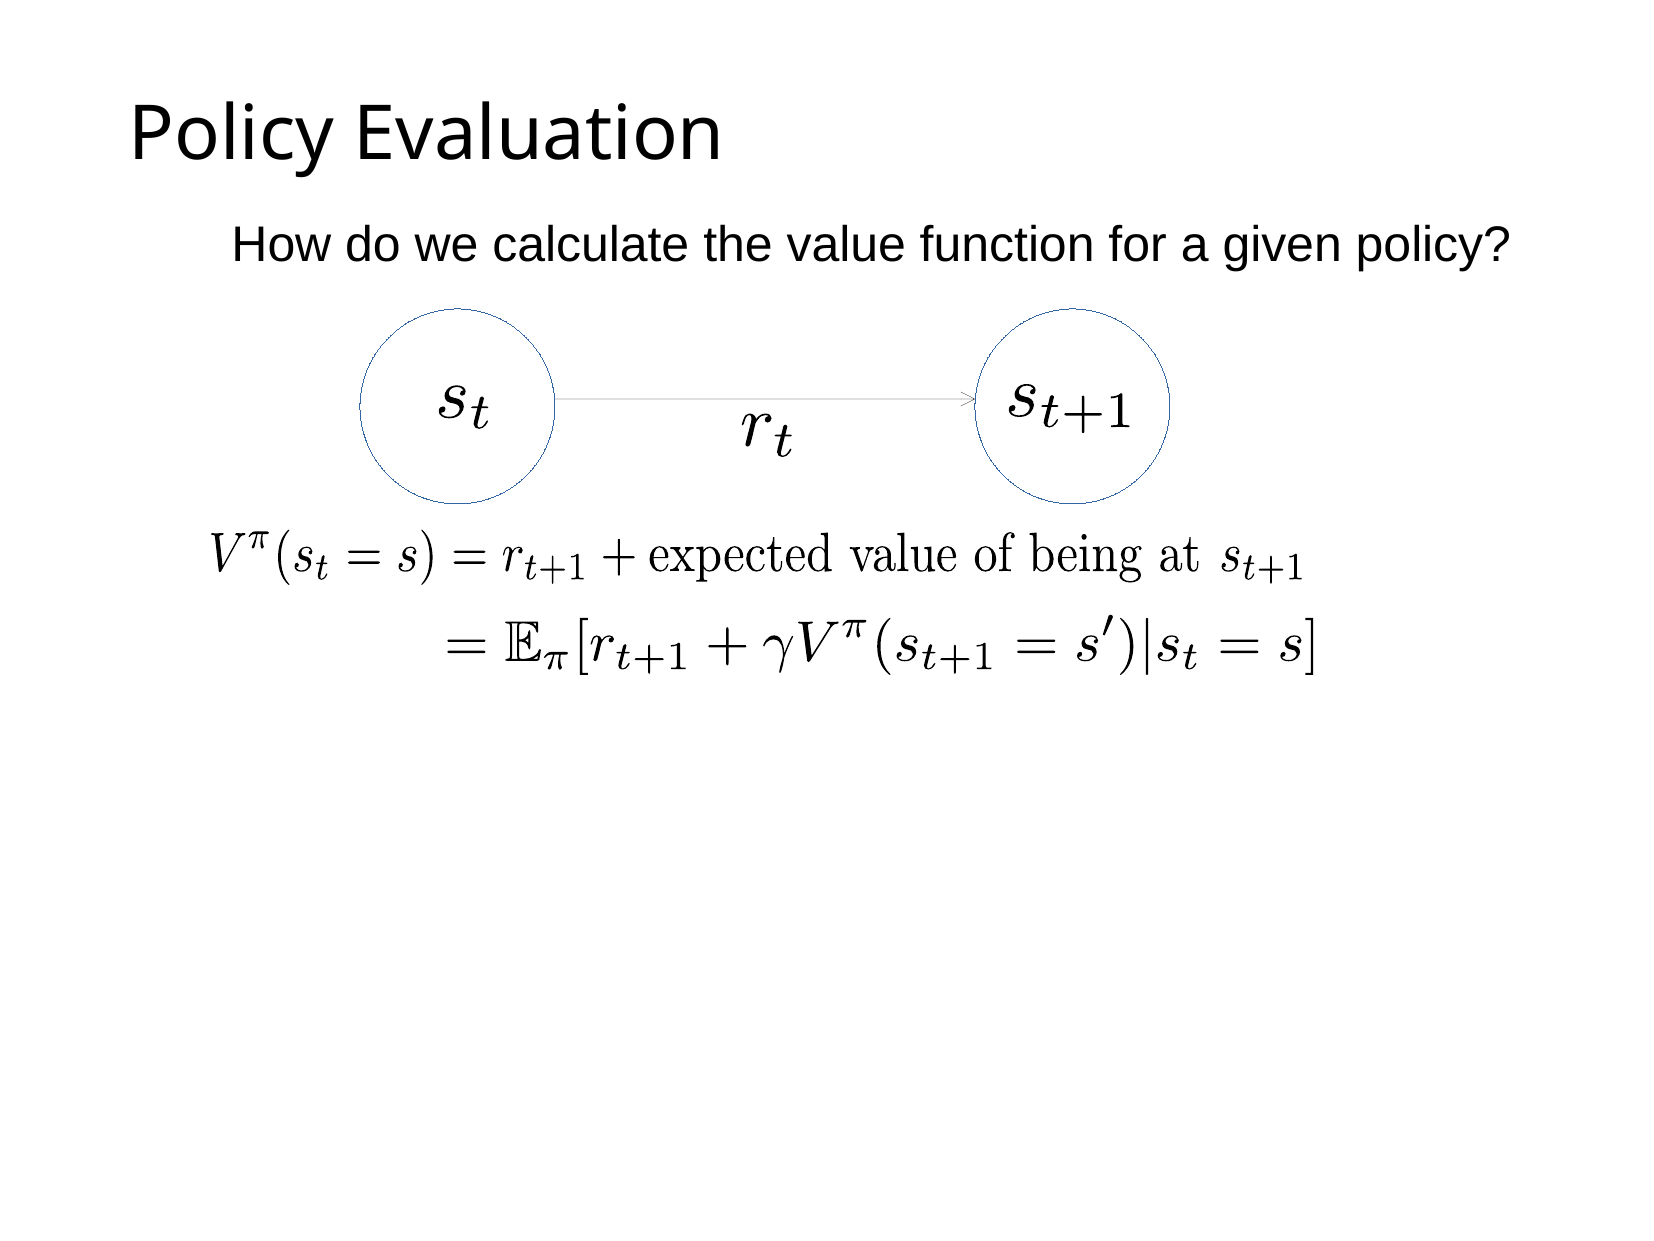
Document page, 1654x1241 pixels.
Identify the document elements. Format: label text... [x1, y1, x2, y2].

text_box How do we calculate the value function for a given policy? [216, 204, 1527, 279]
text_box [444, 614, 1320, 675]
text_box [359, 308, 555, 504]
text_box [739, 413, 795, 458]
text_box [434, 385, 491, 429]
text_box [208, 529, 1305, 585]
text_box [974, 308, 1170, 504]
title Policy Evaluation [113, 66, 1540, 204]
text_box [554, 391, 974, 407]
